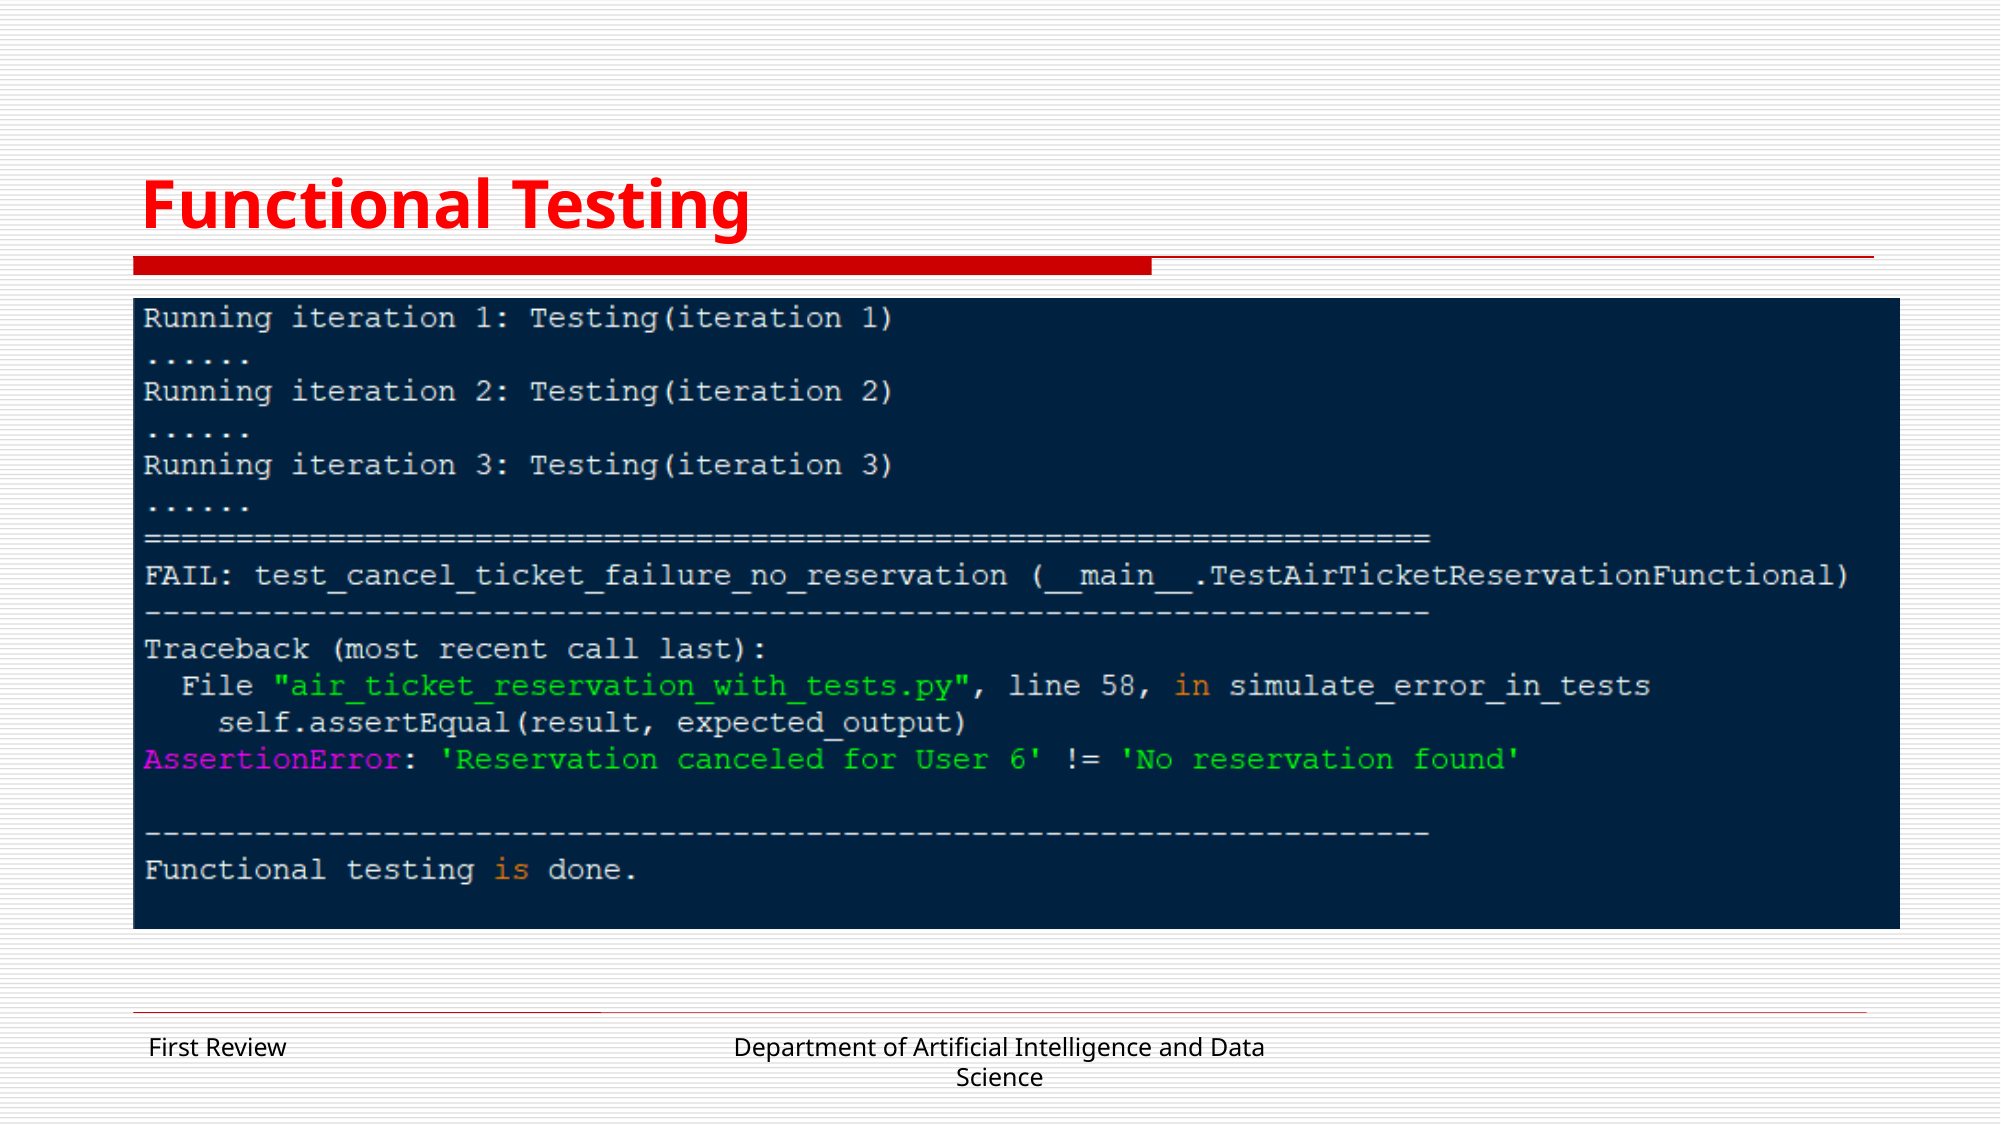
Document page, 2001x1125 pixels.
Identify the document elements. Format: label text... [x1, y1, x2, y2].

title Functional Testing [125, 50, 1876, 250]
footer Department of Artificial Intelligence and Data Science [683, 1024, 1317, 1103]
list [133, 298, 1900, 930]
picture [0, 0, 2001, 1125]
slide_number [1433, 1024, 1867, 1103]
slide_number First Review [133, 1024, 567, 1103]
